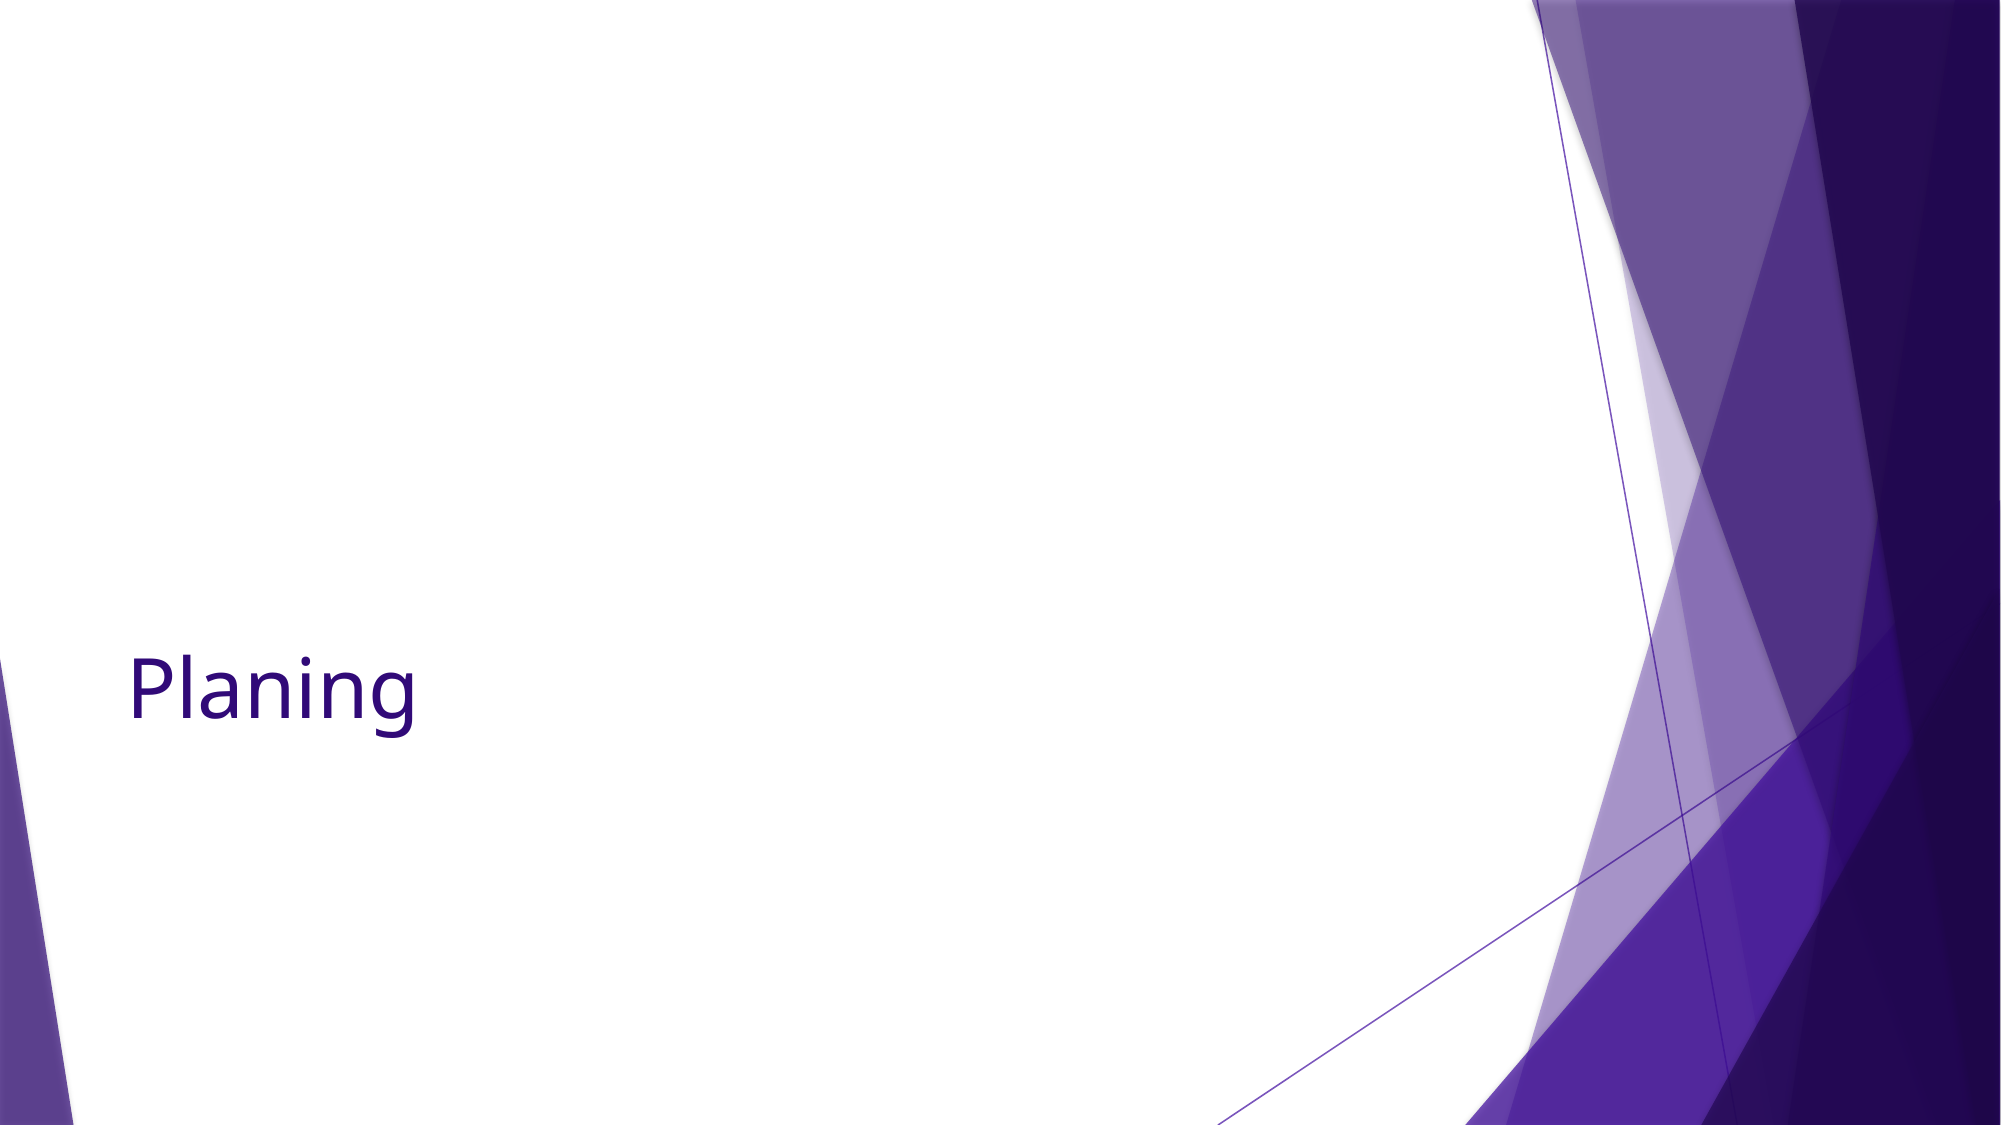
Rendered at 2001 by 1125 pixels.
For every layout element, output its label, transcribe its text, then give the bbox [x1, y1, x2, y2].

title Planing [111, 443, 1522, 743]
